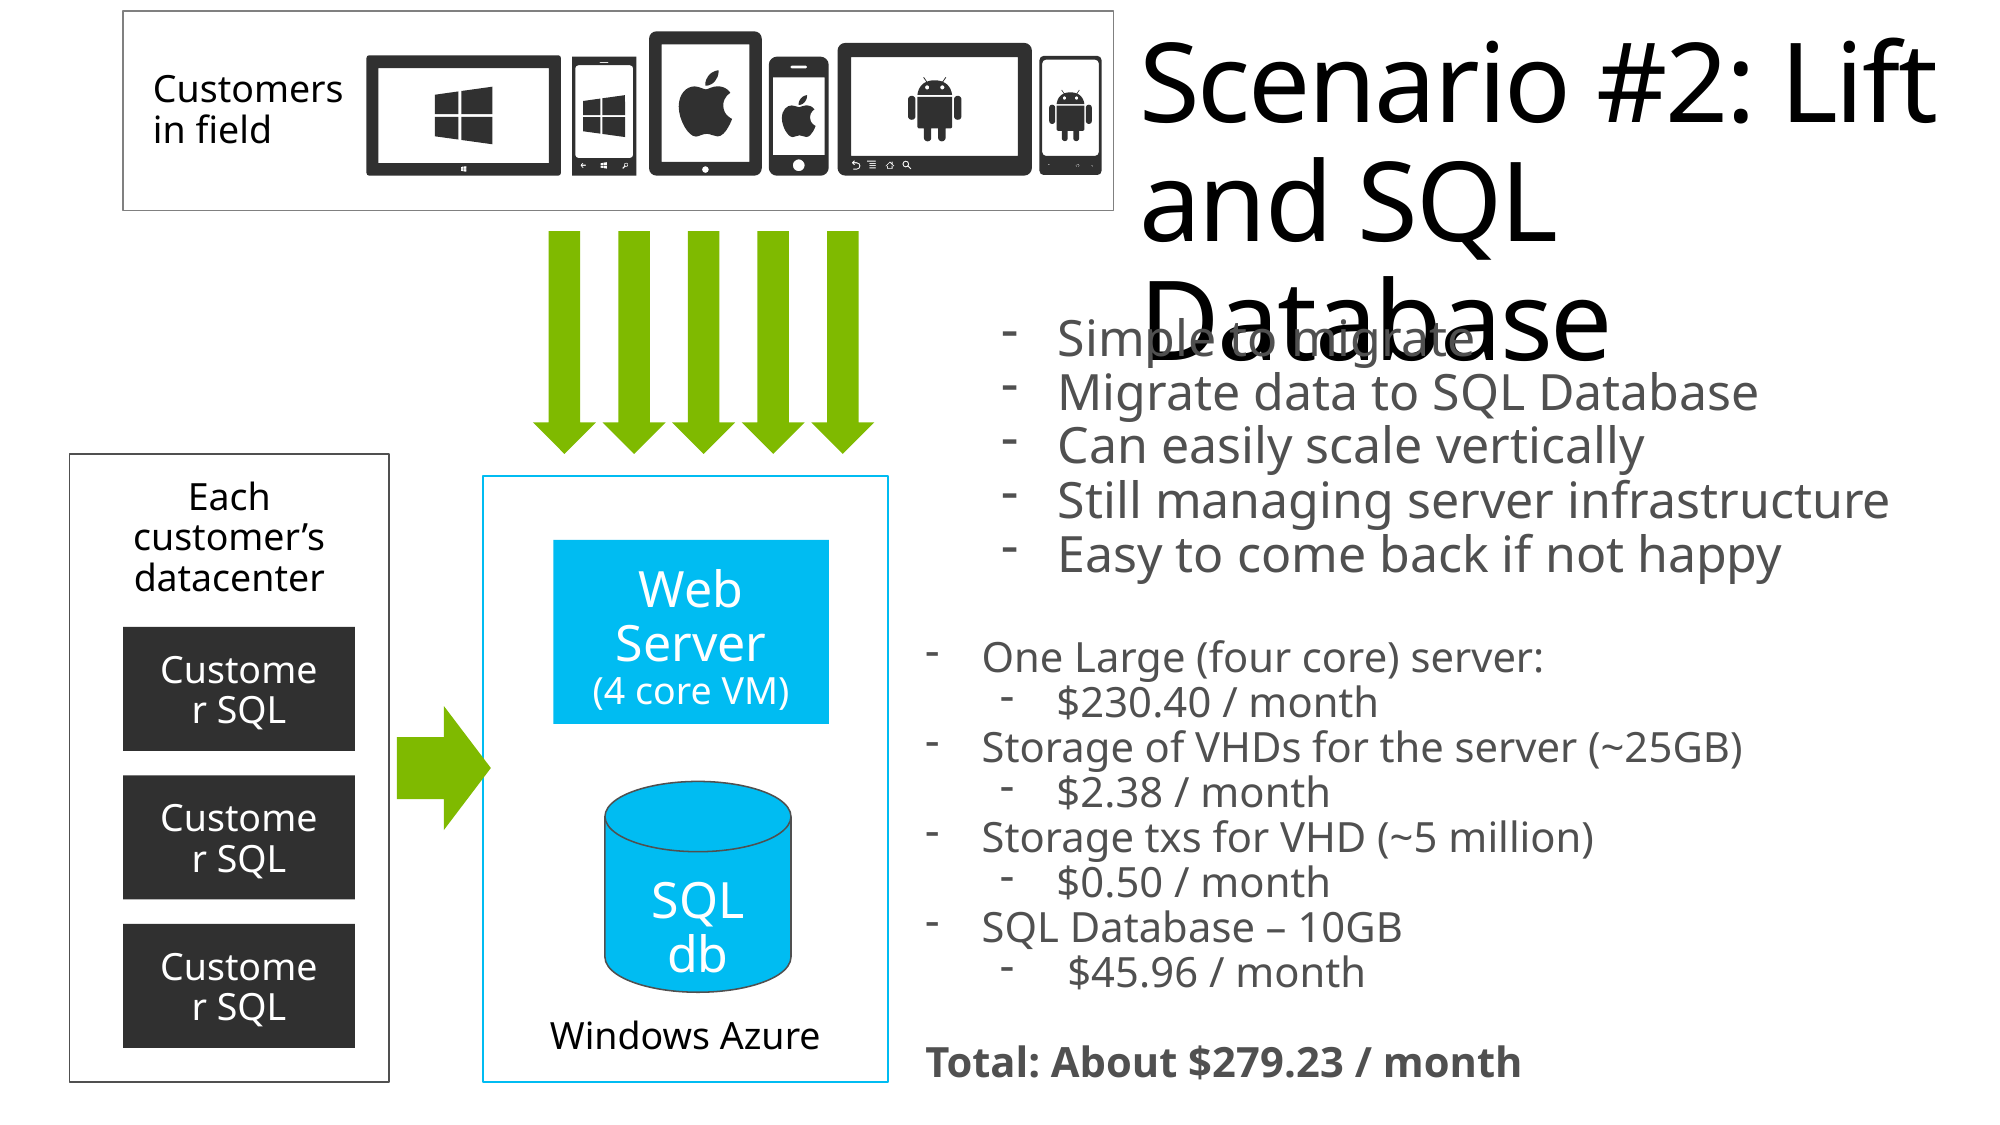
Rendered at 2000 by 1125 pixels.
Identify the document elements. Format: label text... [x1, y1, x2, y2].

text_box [122, 10, 1114, 455]
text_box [492, 475, 889, 1083]
text_box Simple to migrate Migrate data to SQL Database Can easily scale vertically Still managing server infrastructure Easy to come back if not happy [971, 288, 1922, 661]
text_box One Large (four core) server: $230.40 / month Storage of VHDs for the server (~25GB) $2.38 / month Storage txs for VHD (~5 million) $0.50 / month SQL Database – 10GB $45.96 / month Total: About $279.23 / month [895, 612, 1784, 1125]
title Scenario #2: Lift and SQL Database [1115, 12, 2000, 160]
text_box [69, 453, 492, 1083]
